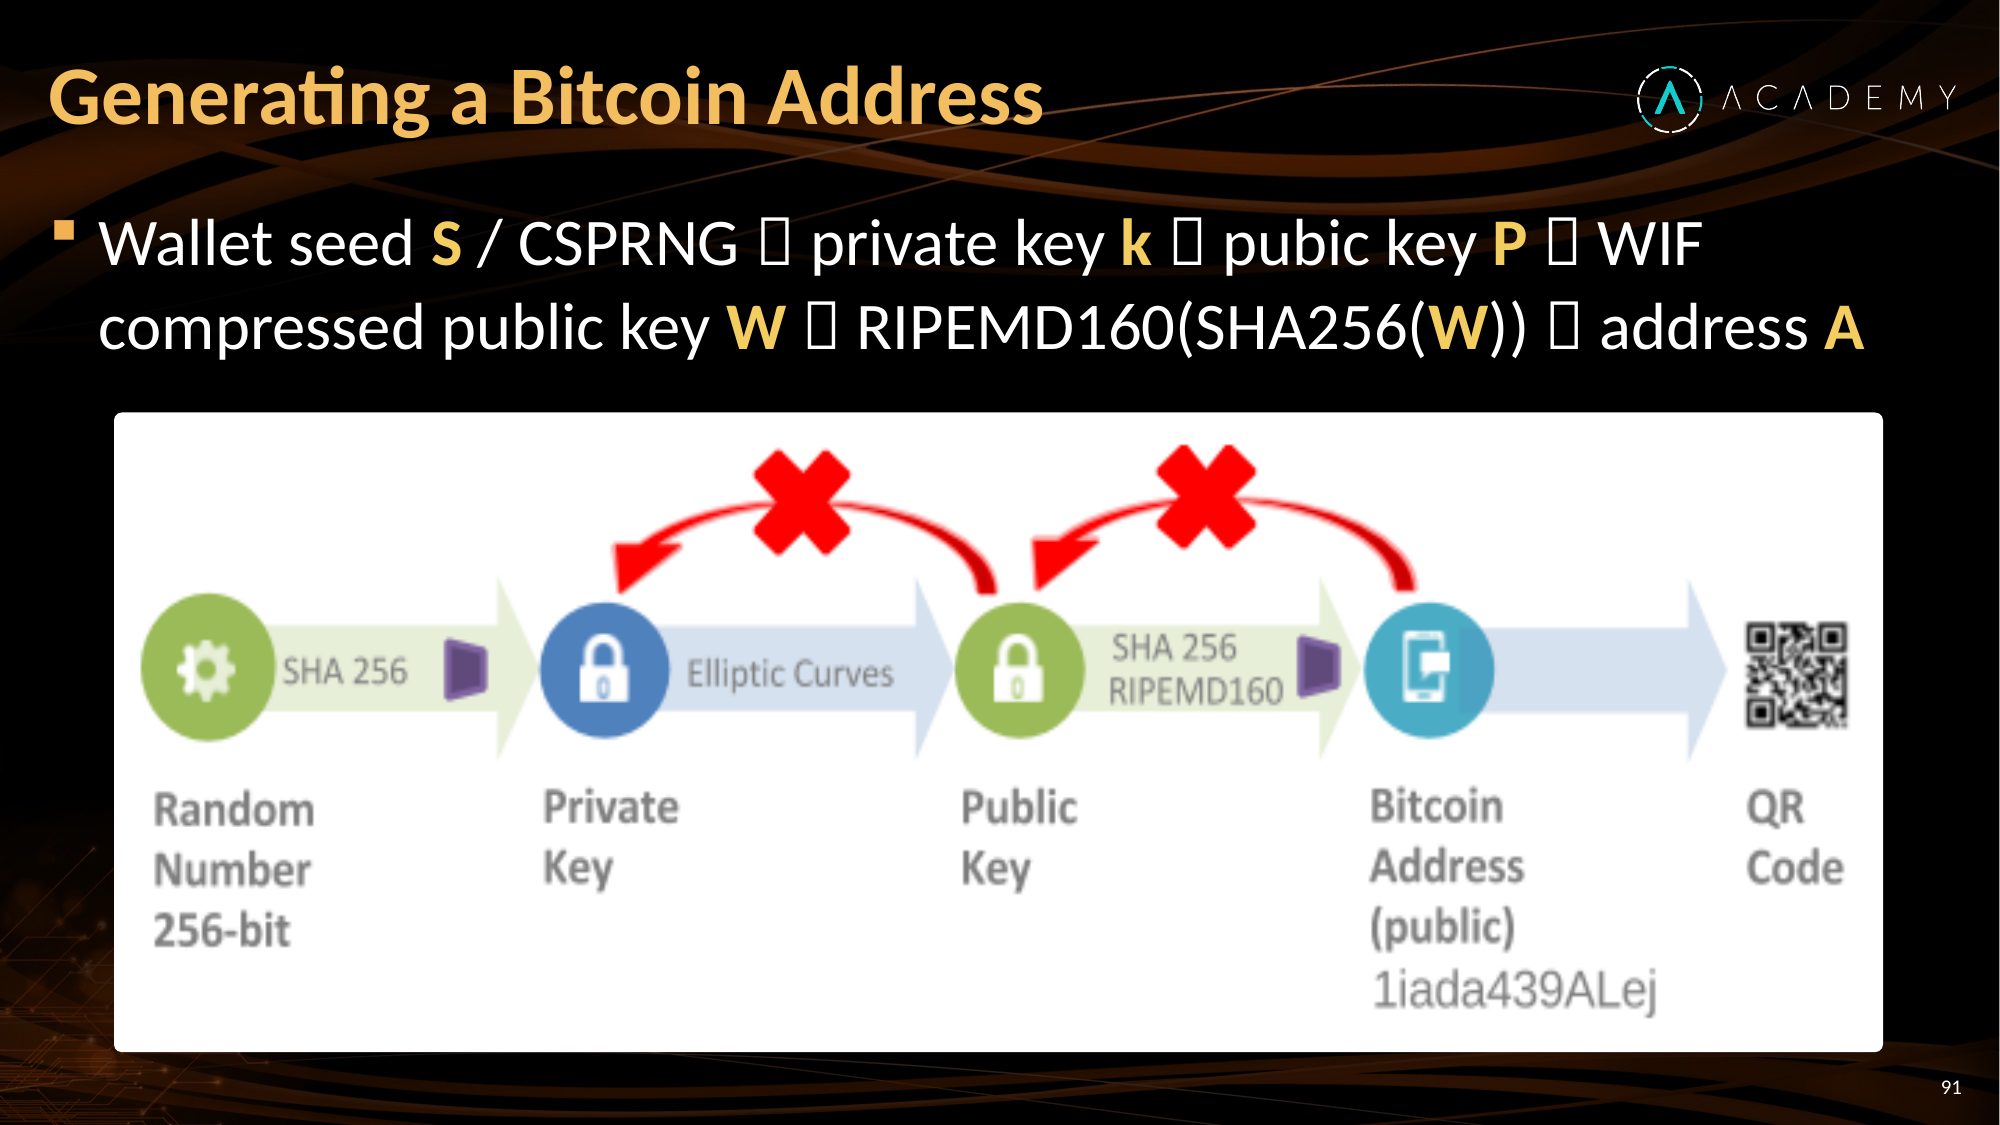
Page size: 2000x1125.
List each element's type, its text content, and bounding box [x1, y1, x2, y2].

title Generating a Bitcoin Address [30, 6, 1602, 189]
picture [0, 0, 2000, 1125]
list Wallet seed S / CSPRNG  private key k  pubic key P  WIF compressed public key W  RIPEMD160(SHA256(W))  address A [31, 188, 1968, 1103]
